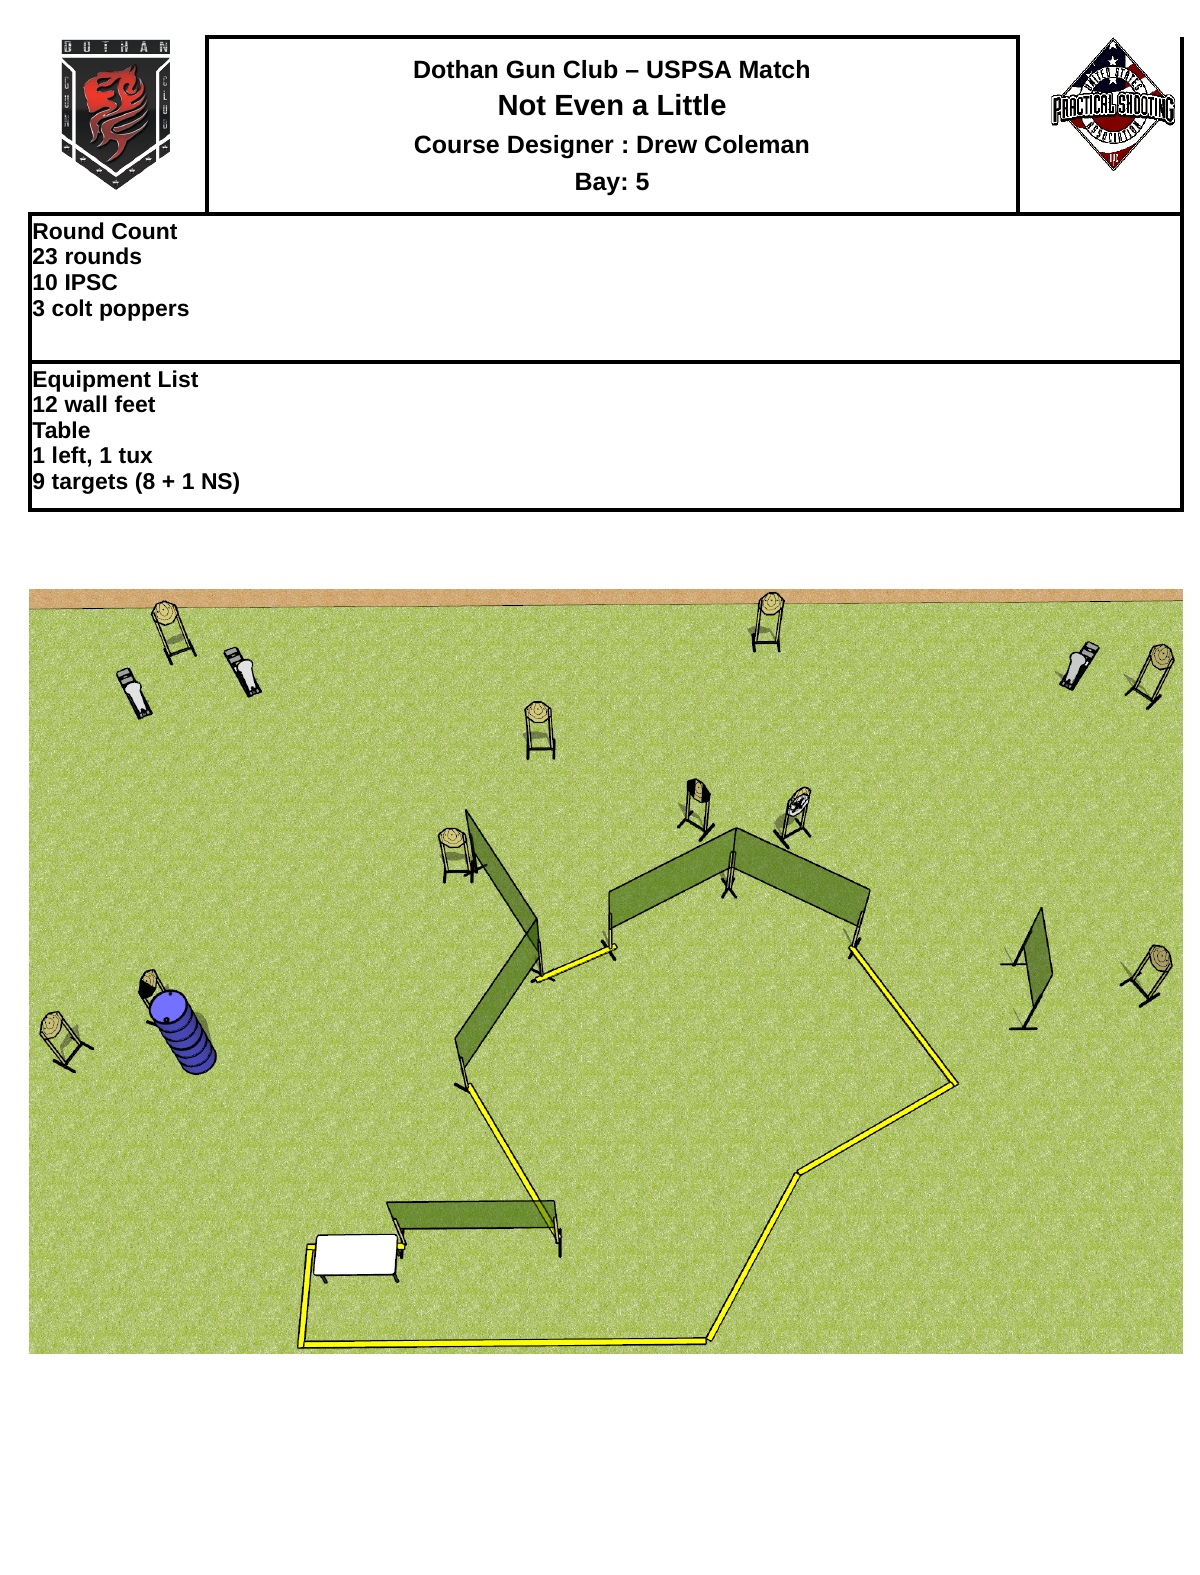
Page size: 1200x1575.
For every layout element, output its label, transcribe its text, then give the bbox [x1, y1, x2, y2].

table_header [1020, 37, 1180, 212]
picture [1044, 36, 1183, 175]
table_cell Round Count 23 rounds 10 IPSC 3 colt poppers [32, 216, 1180, 360]
table_cell Equipment List 12 wall feet Table 1 left, 1 tux 9 targets (8 + 1 NS) [32, 364, 1180, 508]
picture [29, 588, 1183, 1354]
picture [58, 36, 173, 193]
table_header [30, 37, 205, 212]
table_header Dothan Gun Club – USPSA Match Not Even a Little Course Designer : Drew Coleman Bay: 5 [209, 39, 1016, 212]
